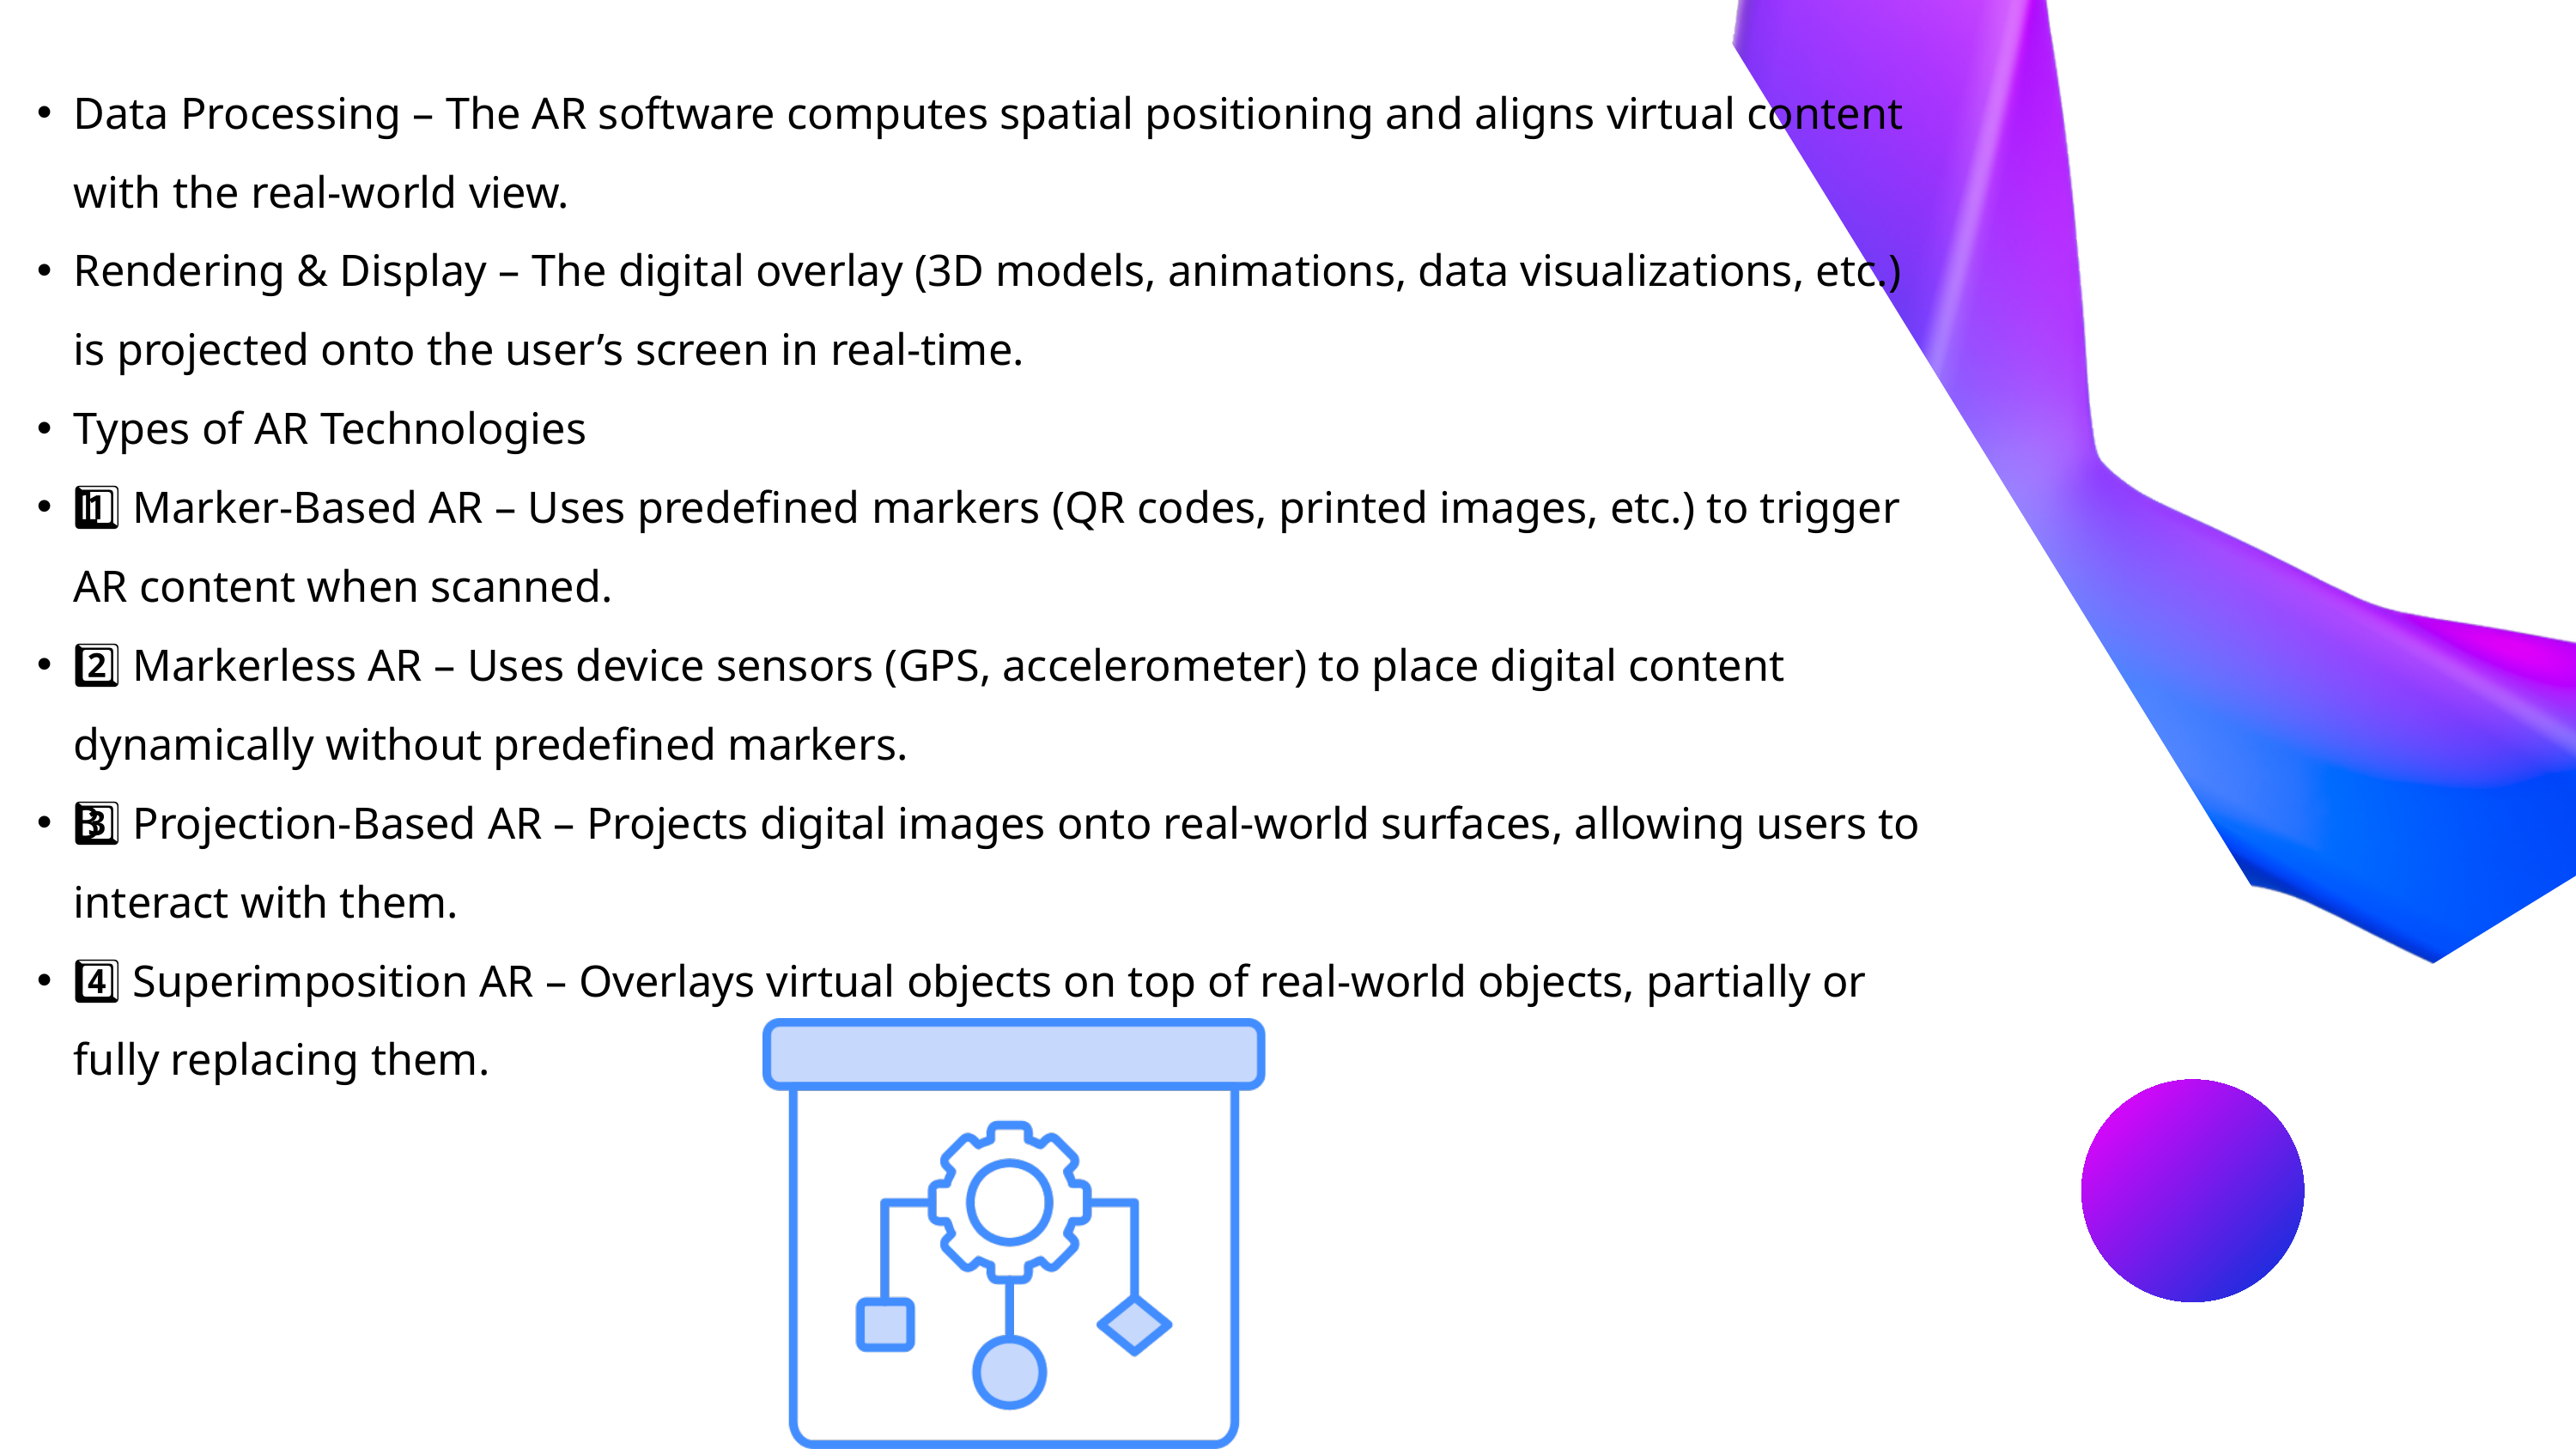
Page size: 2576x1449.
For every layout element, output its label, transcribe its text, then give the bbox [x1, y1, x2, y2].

text_box Data Processing – The AR software computes spatial positioning and aligns virtual content with the real-world view. Rendering & Display – The digital overlay (3D models, animations, data visualizations, etc.) is projected onto the user’s screen in real-time. Types of AR Technologies 1️⃣ Marker-Based AR – Uses predefined markers (QR codes, printed images, etc.) to trigger AR content when scanned. 2️⃣ Markerless AR – Uses device sensors (GPS, accelerometer) to place digital content dynamically without predefined markers. 3️⃣ Projection-Based AR – Projects digital images onto real-world surfaces, allowing users to interact with them. 4️⃣ Superimposition AR – Overlays virtual objects on top of real-world objects, partially or fully replacing them. [0, 0, 1924, 1242]
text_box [2081, 1079, 2305, 1302]
text_box [762, 1018, 1266, 1449]
text_box [1924, 0, 2576, 1024]
